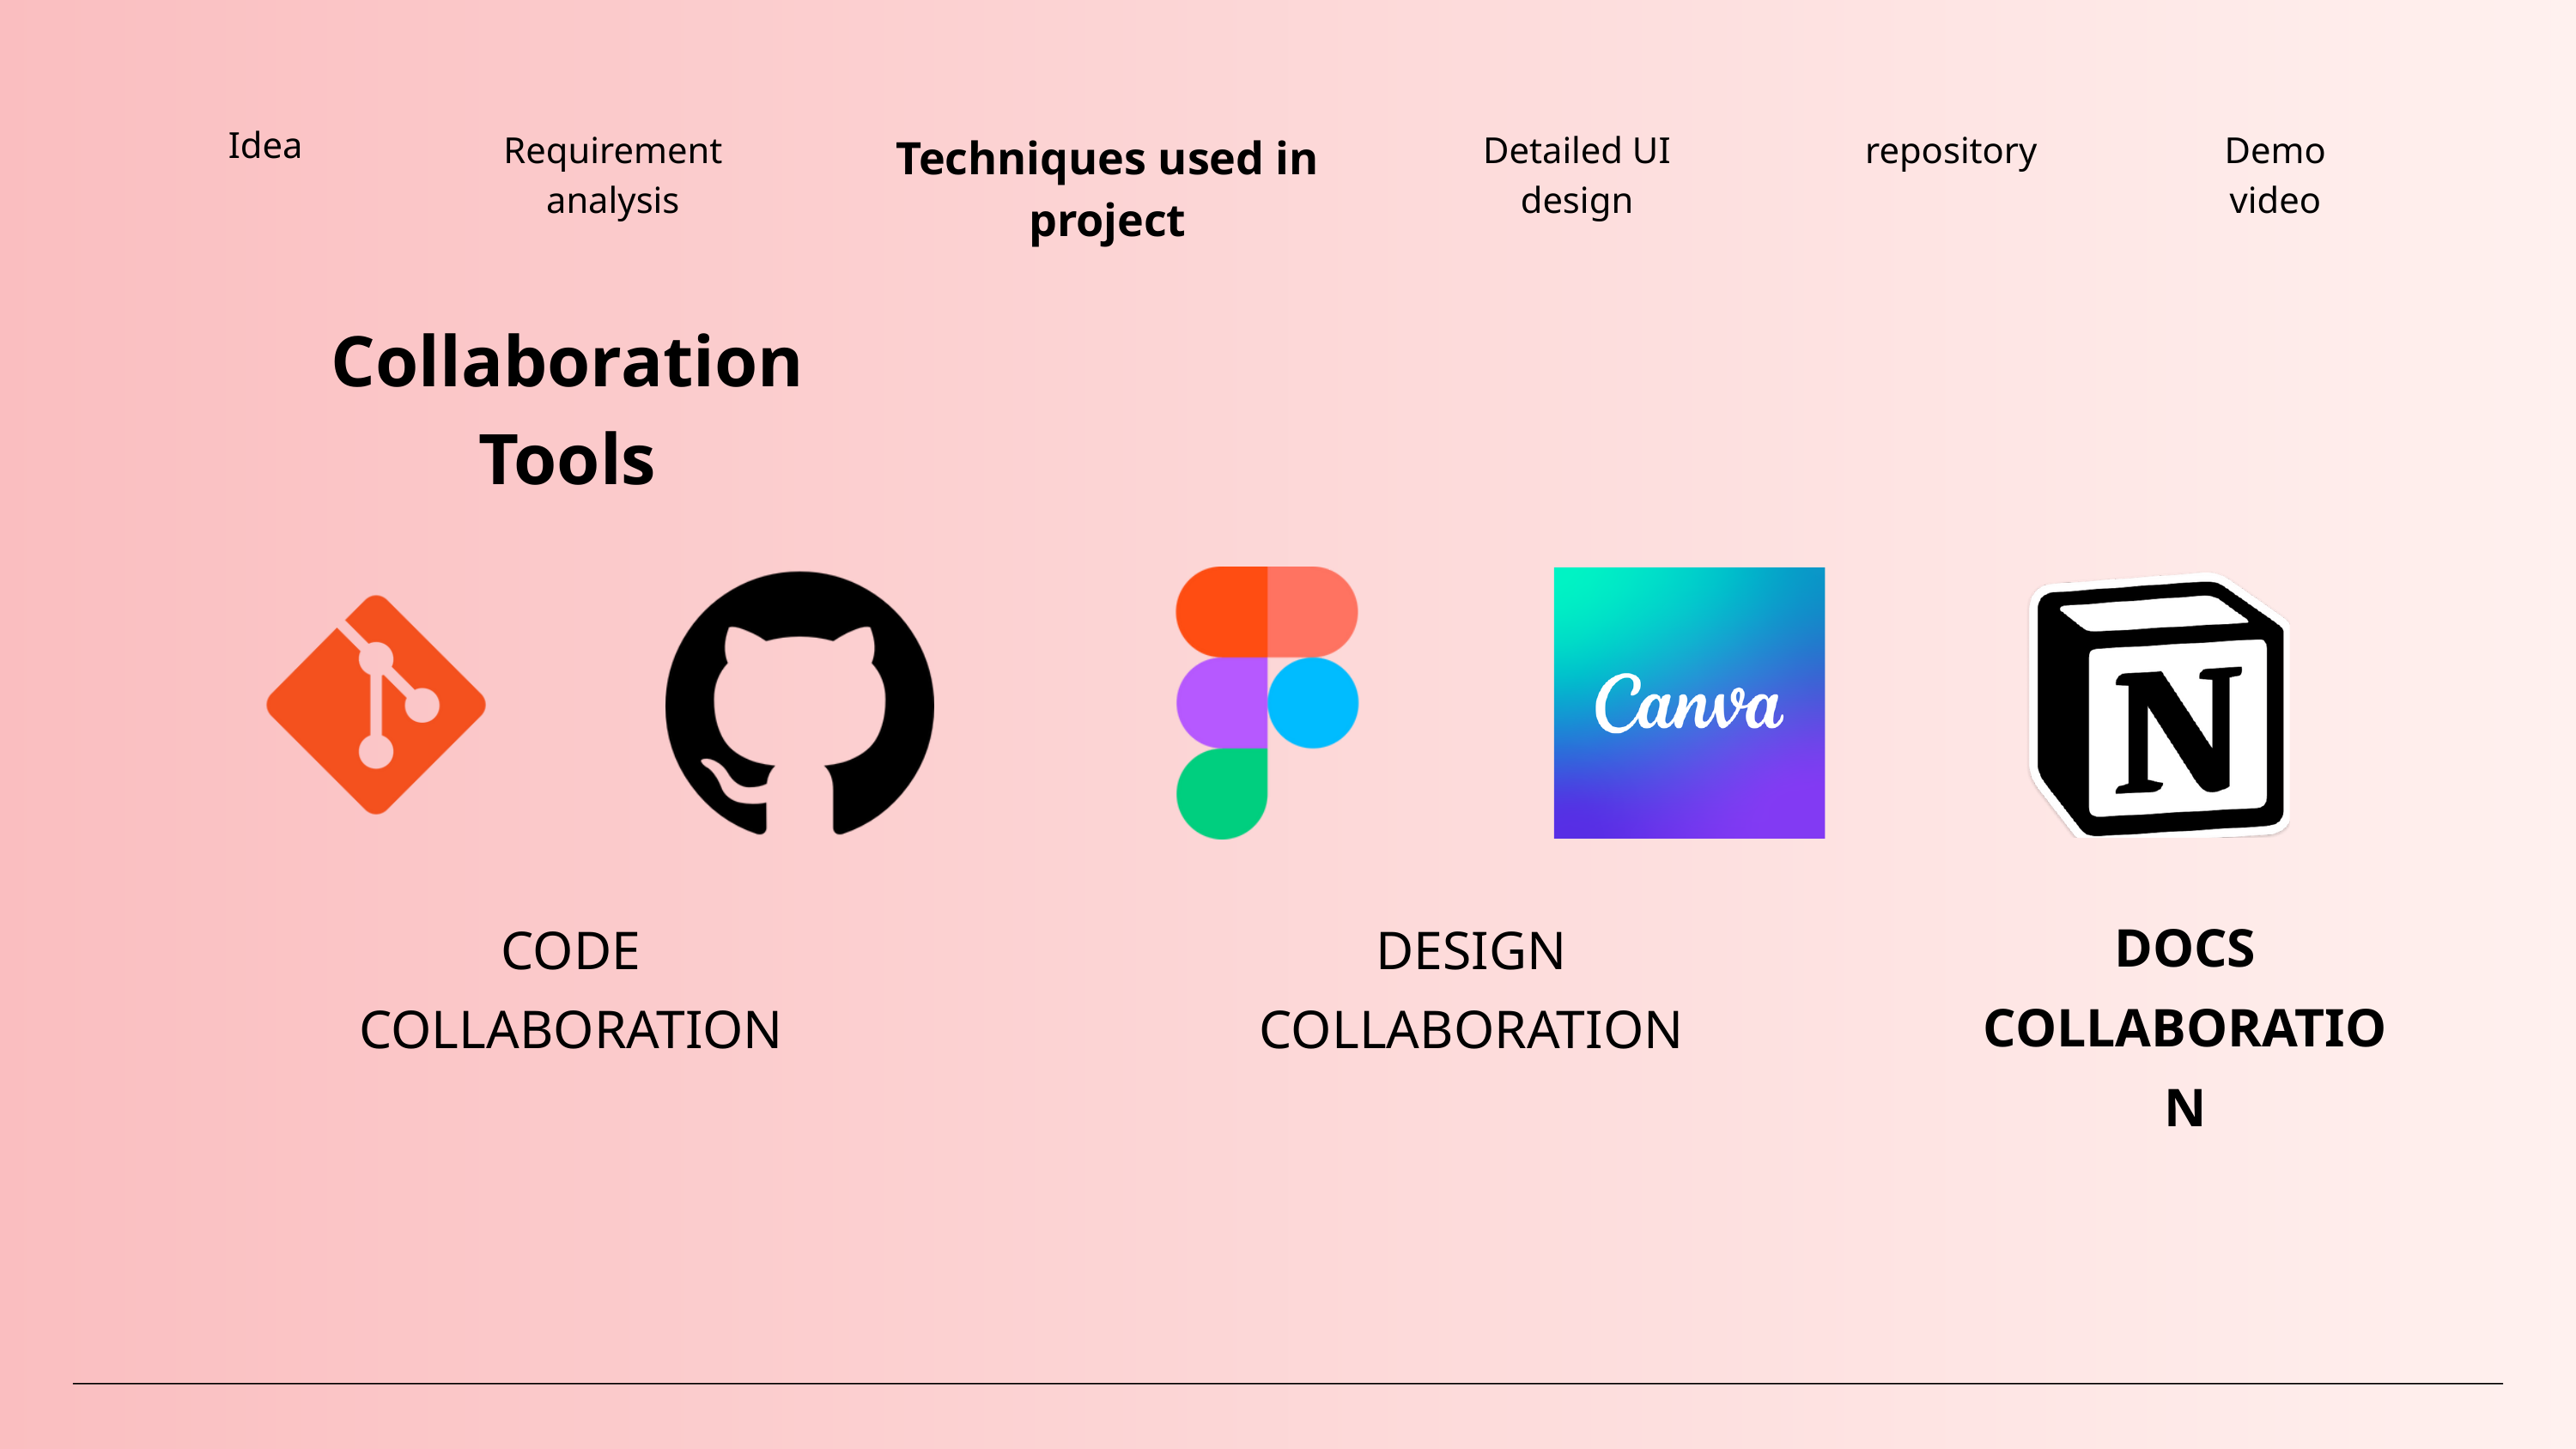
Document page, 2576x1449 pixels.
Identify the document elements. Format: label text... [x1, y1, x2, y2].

text_box Collaboration Tools [241, 303, 894, 499]
text_box Detailed UI design [1428, 120, 1726, 221]
text_box DOCS COLLABORATION [1969, 898, 2401, 1137]
text_box [238, 567, 511, 840]
text_box [665, 568, 934, 838]
text_box [1131, 567, 1404, 840]
text_box [2021, 569, 2290, 838]
text_box Techniques used in project [891, 120, 1324, 246]
text_box CODE COLLABORATION [331, 900, 811, 1060]
text_box Demo video [2177, 120, 2374, 221]
text_box DESIGN COLLABORATION [1231, 900, 1711, 1060]
text_box repository [1830, 120, 2073, 171]
text_box [1553, 567, 1826, 839]
text_box Requirement analysis [439, 120, 787, 221]
text_box Idea [92, 115, 440, 166]
